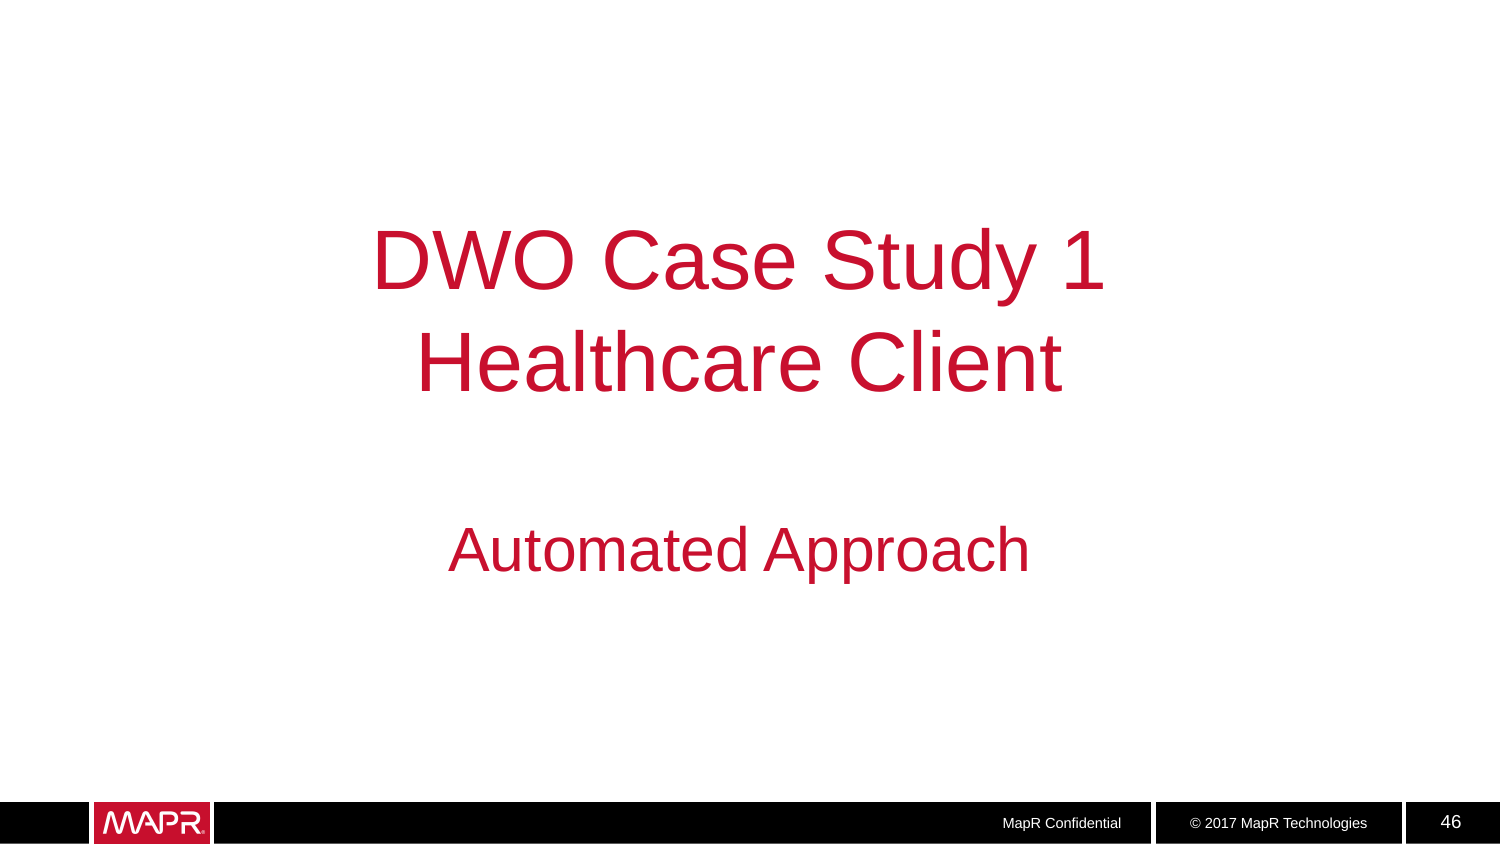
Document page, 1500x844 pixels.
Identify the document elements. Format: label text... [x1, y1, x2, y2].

title DWO Case Study 1 Healthcare Client Automated Approach [65, 197, 1415, 592]
picture [94, 802, 210, 844]
